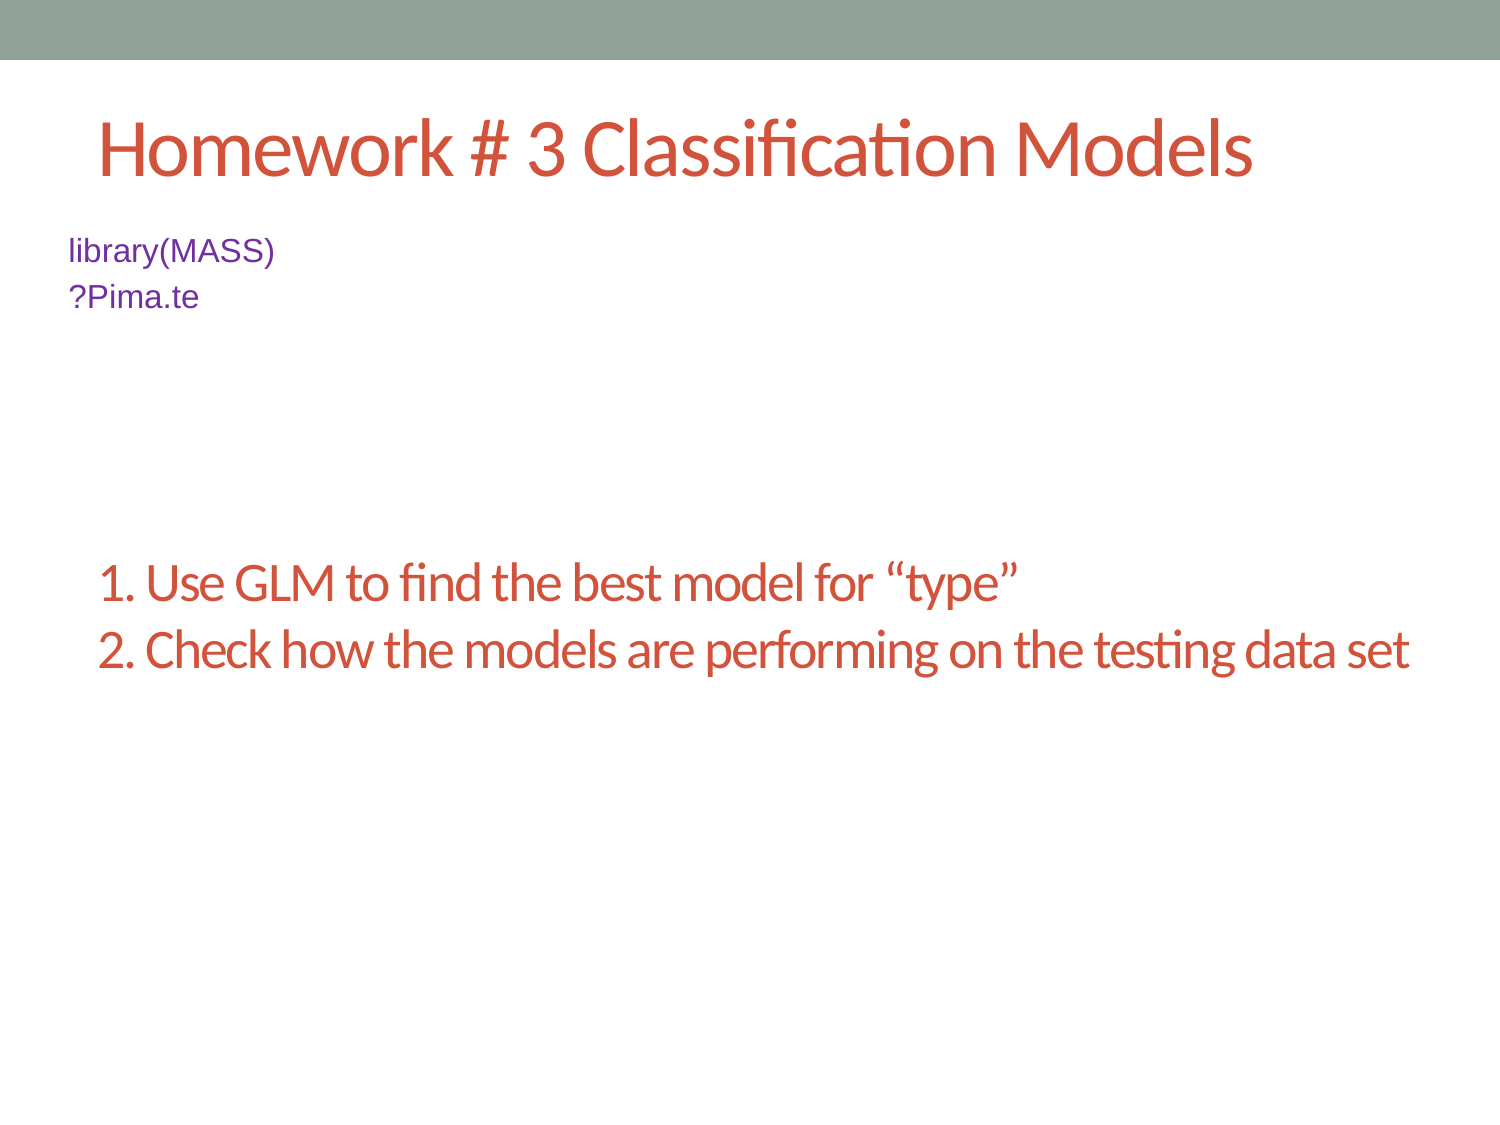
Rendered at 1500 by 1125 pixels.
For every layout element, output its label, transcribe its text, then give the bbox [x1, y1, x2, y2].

title 1. Use GLM to find the best model for “type” 2. Check how the models are performing on the testing data set [82, 507, 1460, 852]
text_box Homework # 3 Classification Models [82, 59, 1370, 228]
list library(MASS) ?Pima.te [53, 174, 704, 344]
